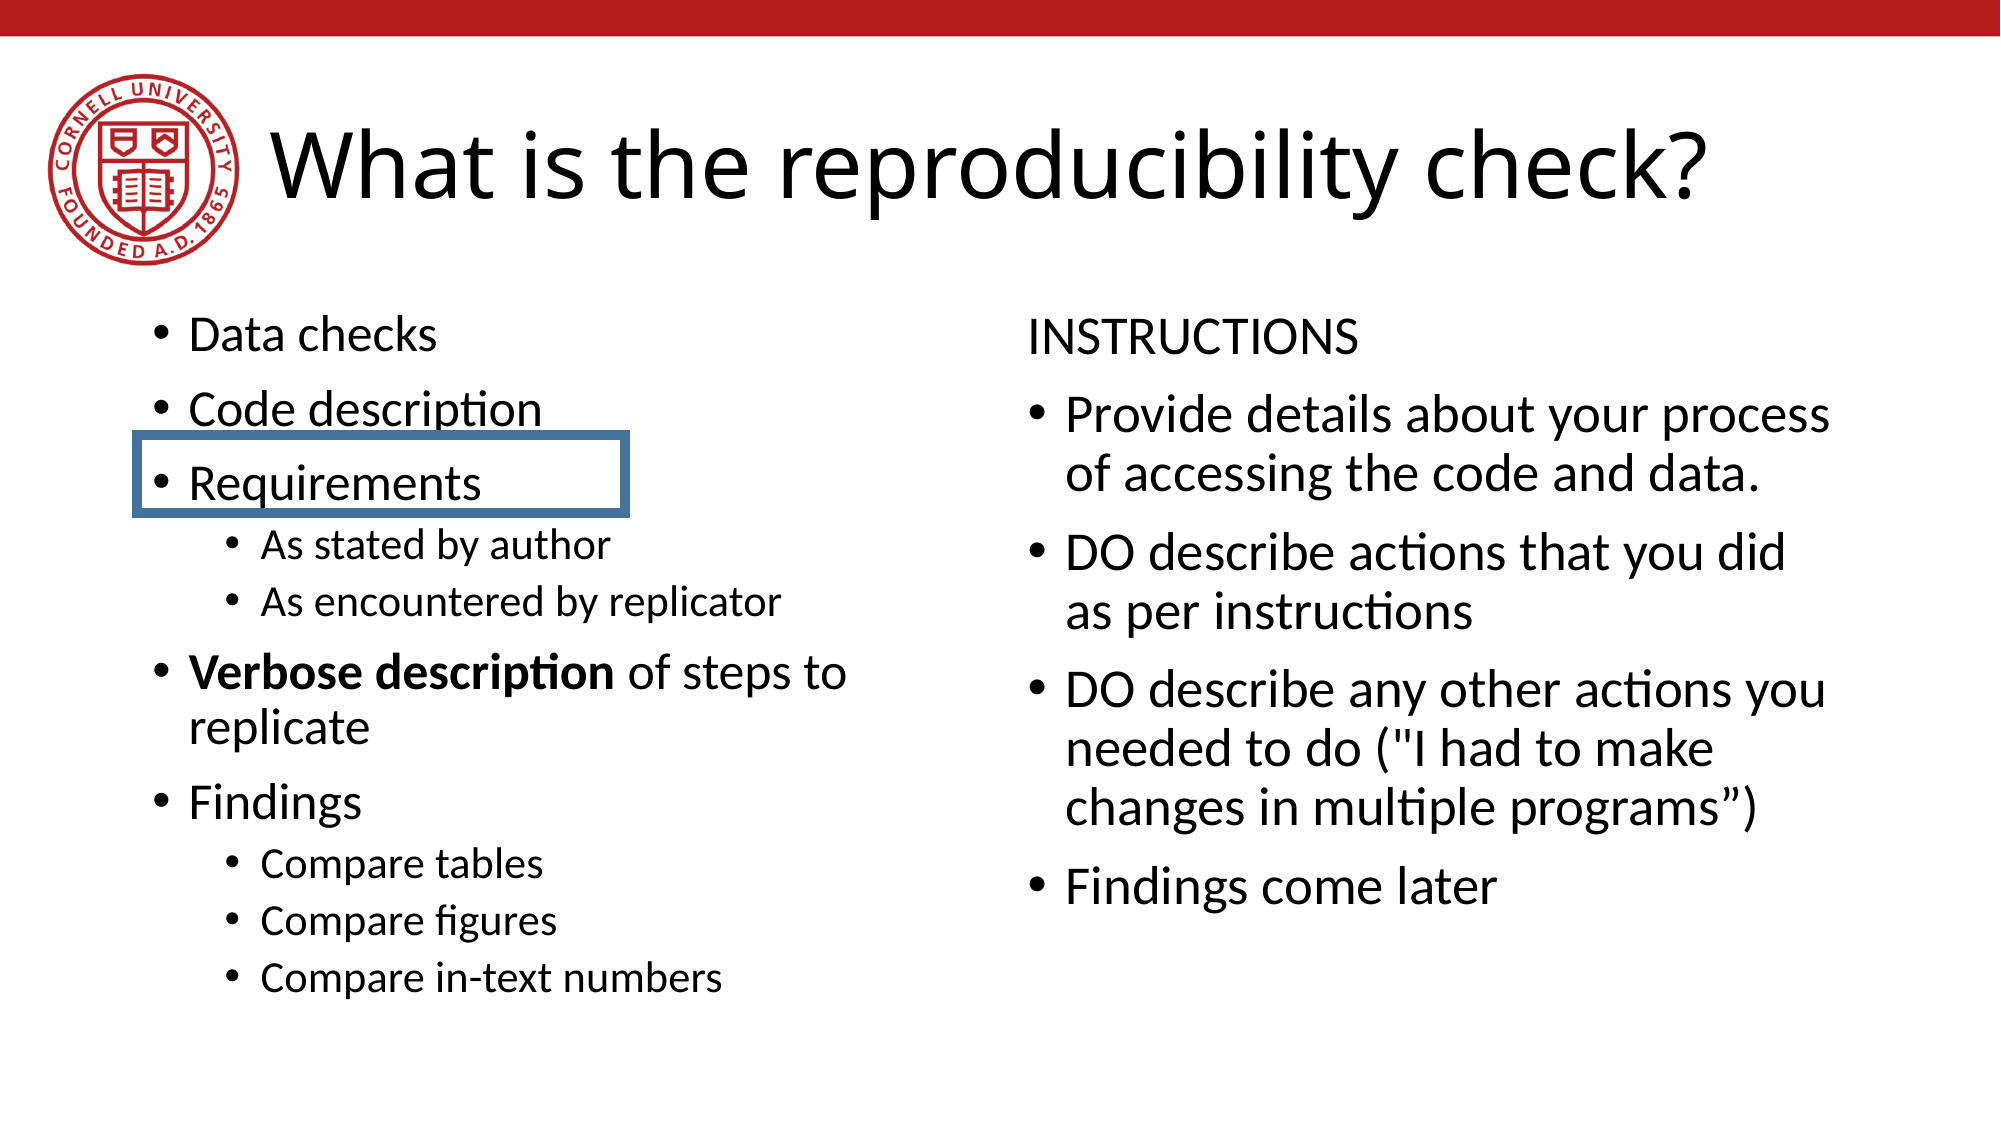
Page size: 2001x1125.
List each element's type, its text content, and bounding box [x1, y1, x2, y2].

picture [39, 65, 254, 274]
list INSTRUCTIONS Provide details about your process of accessing the code and data. DO describe actions that you did as per instructions DO describe any other actions you needed to do ("I had to make changes in multiple programs”) Findings come later [1012, 299, 1863, 1014]
list Data checks Code description Requirements As stated by author As encountered by replicator Verbose description of steps to replicate Findings Compare tables Compare figures Compare in-text numbers [137, 299, 988, 1014]
text_box [136, 434, 626, 514]
title What is the reproducibility check? [254, 59, 1863, 278]
